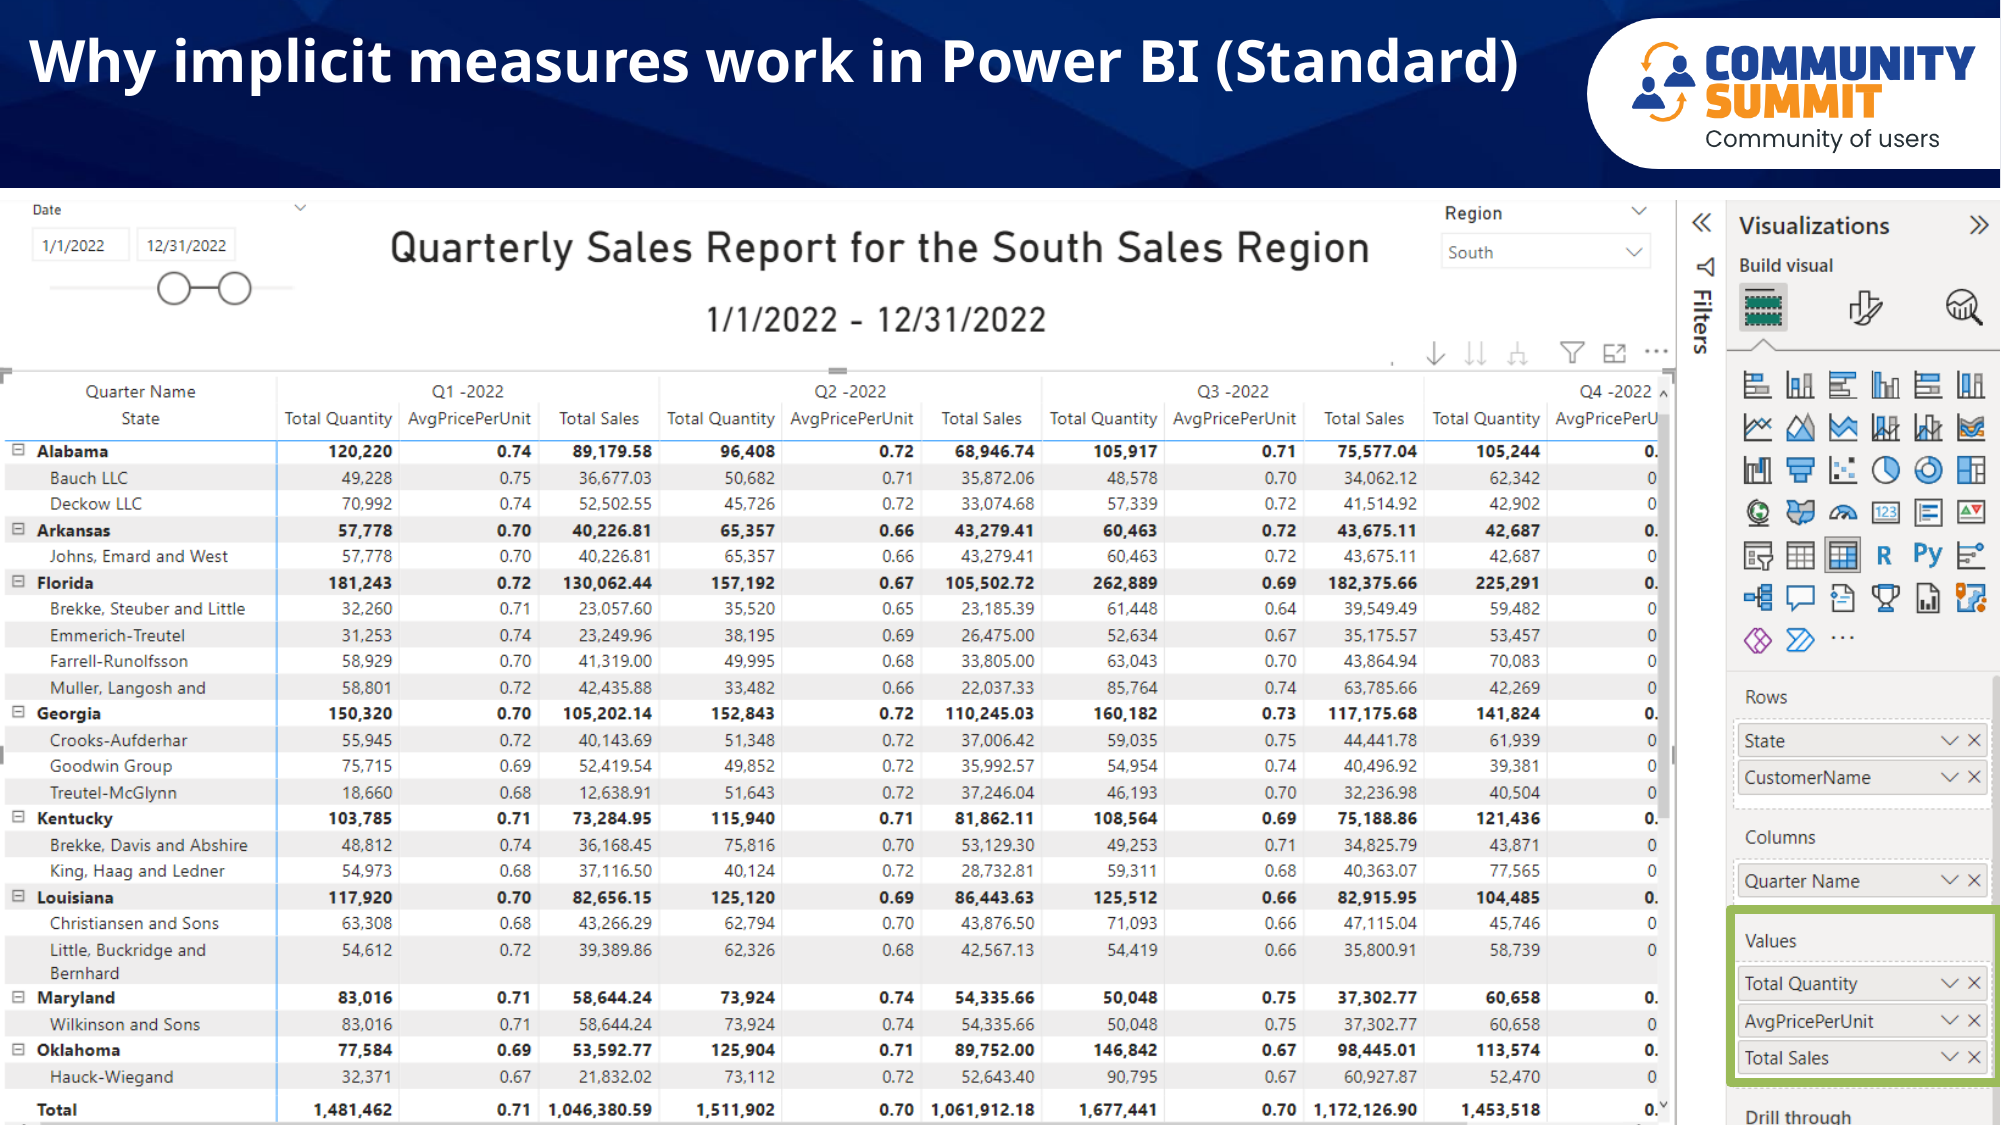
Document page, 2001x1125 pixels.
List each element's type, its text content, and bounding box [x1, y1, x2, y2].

picture [0, 199, 2000, 1125]
picture [0, 0, 2001, 188]
list Why implicit measures work in Power BI (Standard) [28, 23, 1599, 172]
